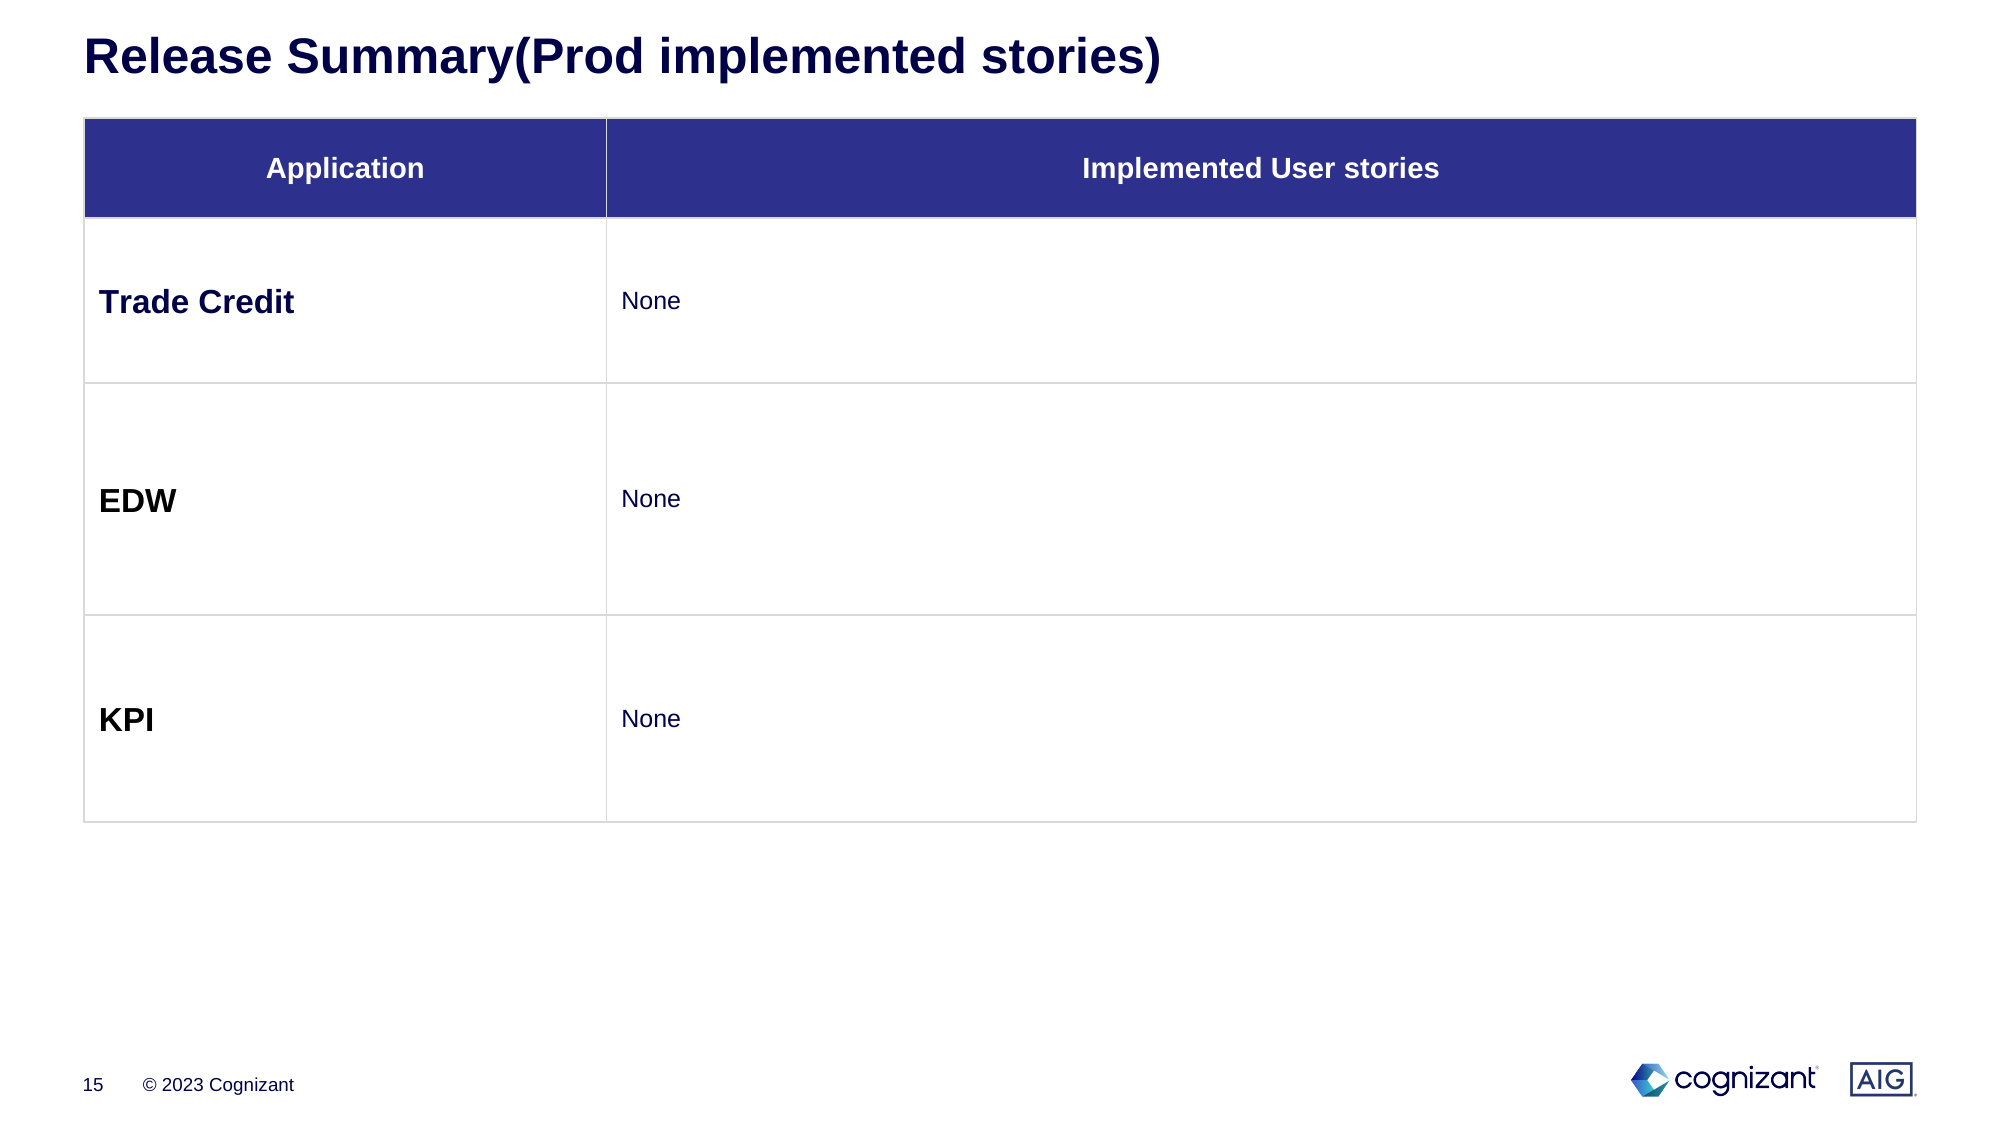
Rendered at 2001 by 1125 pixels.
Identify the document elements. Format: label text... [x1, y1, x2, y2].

picture [1614, 1047, 1832, 1113]
table_cell Trade Credit [85, 219, 606, 382]
picture [1850, 1062, 1917, 1097]
table_cell EDW [85, 384, 606, 614]
table_cell None [607, 616, 1916, 821]
table_cell None [607, 219, 1916, 382]
table_cell KPI [85, 616, 606, 821]
table_header Application [85, 119, 606, 217]
table_header Implemented User stories [607, 119, 1916, 217]
title Release Summary(Prod implemented stories) [83, 23, 1917, 89]
table_cell None [607, 384, 1916, 614]
